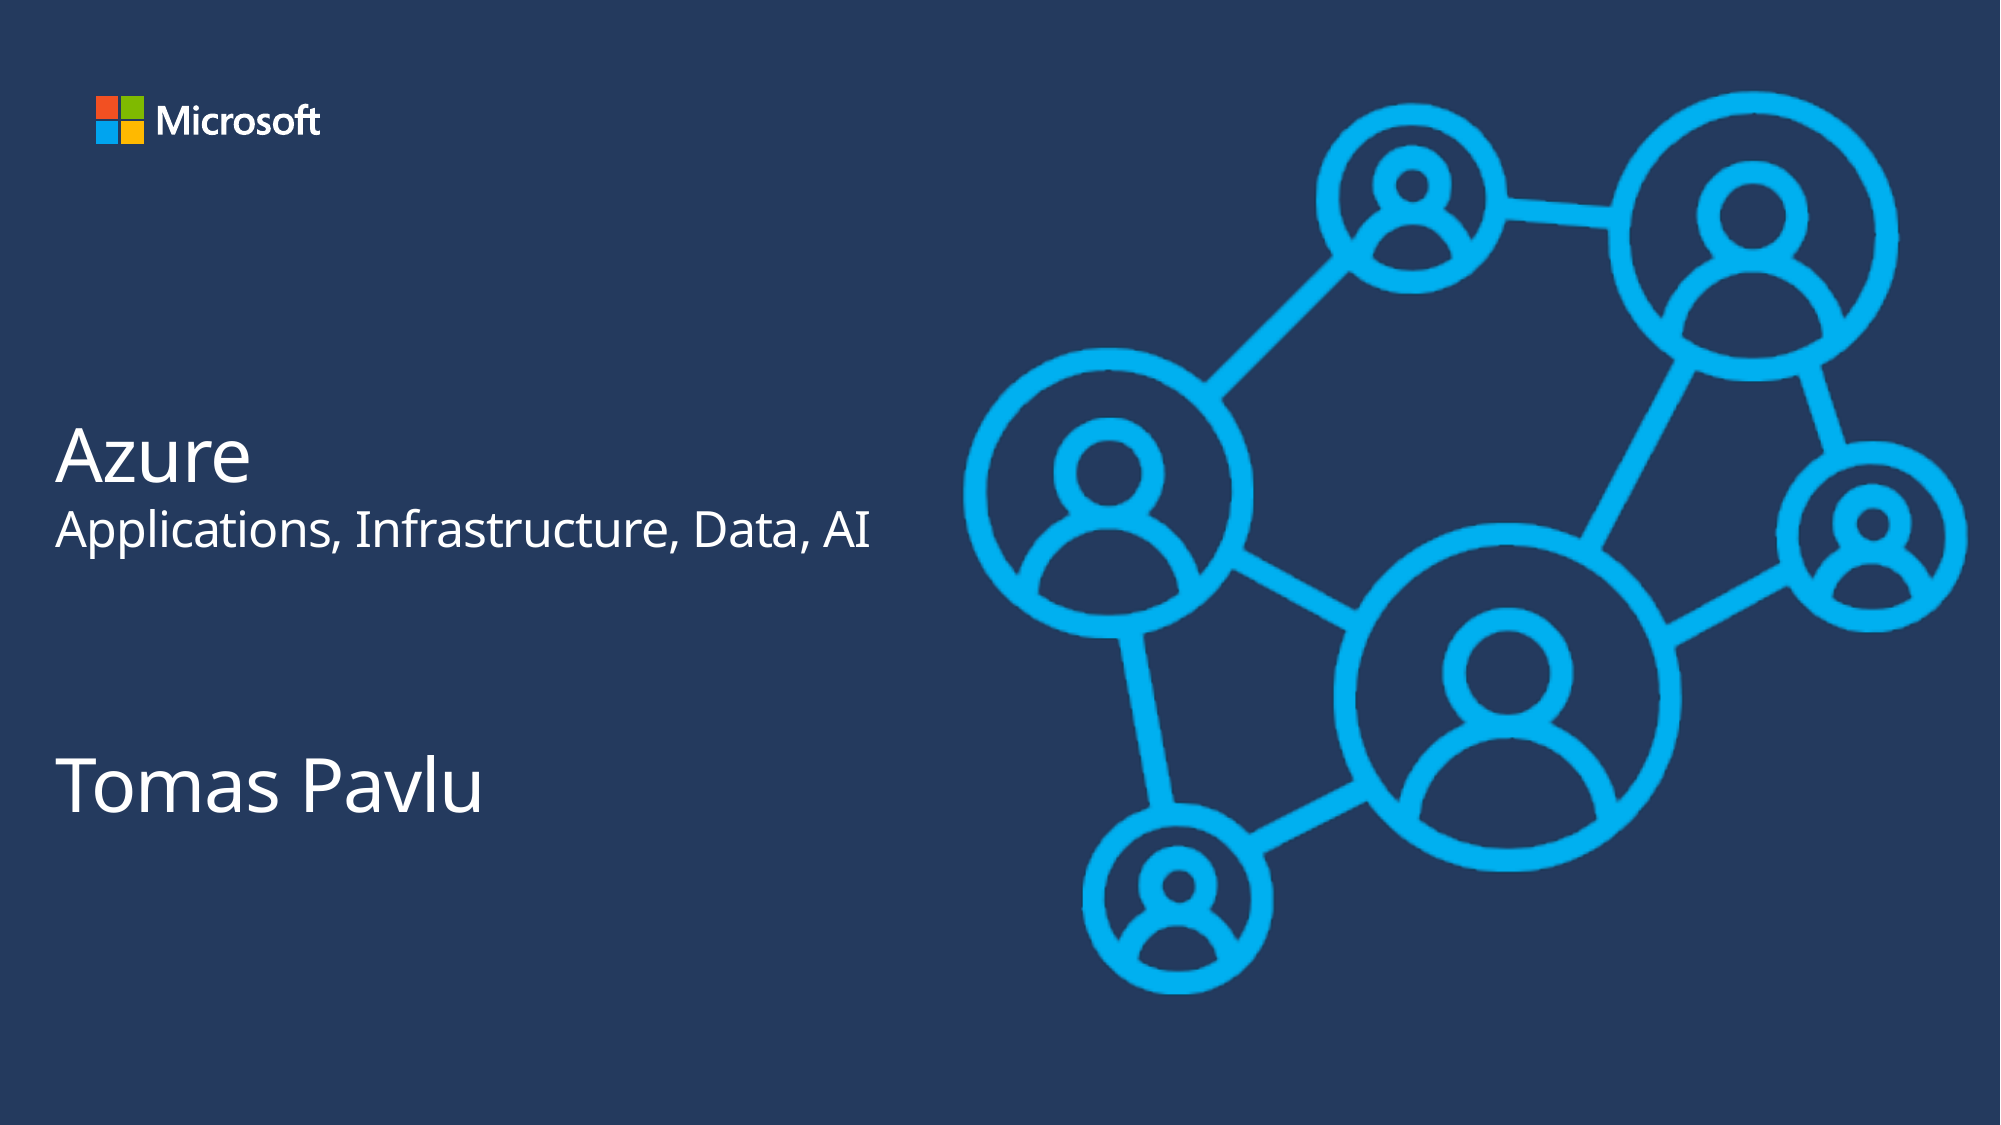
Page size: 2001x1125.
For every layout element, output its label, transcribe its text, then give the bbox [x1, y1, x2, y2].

picture [907, 0, 2000, 1107]
title Azure Applications, Infrastructure, Data, AI Tomas Pavlu [55, 403, 907, 828]
